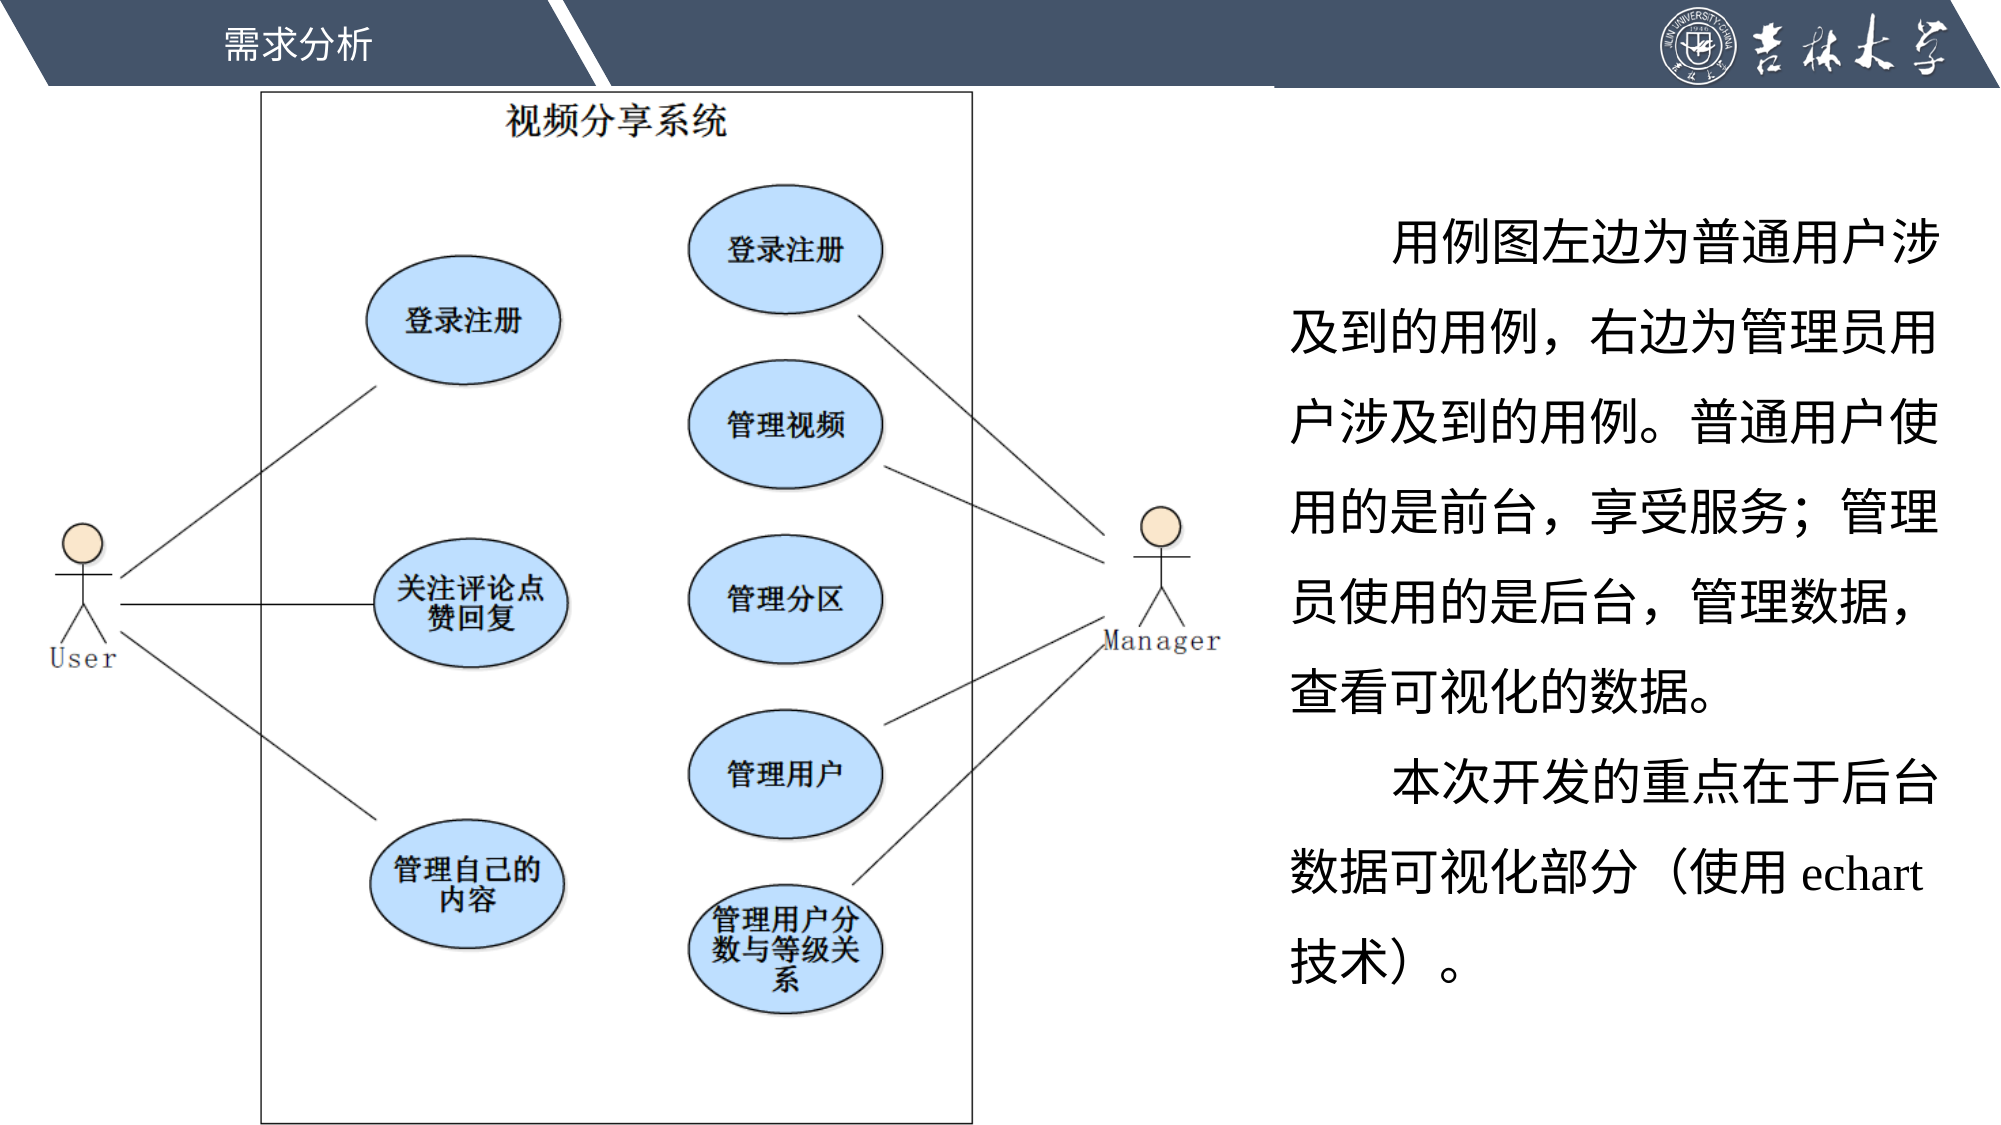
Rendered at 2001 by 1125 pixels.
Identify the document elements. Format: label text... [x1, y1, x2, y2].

text_box 需求分析 [0, 0, 598, 86]
text_box [561, 0, 2000, 89]
picture [24, 86, 1275, 1125]
text_box 用例图左边为普通用户涉及到的用例，右边为管理员用户涉及到的用例。普通用户使用的是前台，享受服务；管理员使用的是后台，管理数据，查看可视化的数据。 本次开发的重点在于后台数据可视化部分（使用echart技术）。 [1275, 172, 1969, 998]
picture [1660, 7, 1953, 87]
